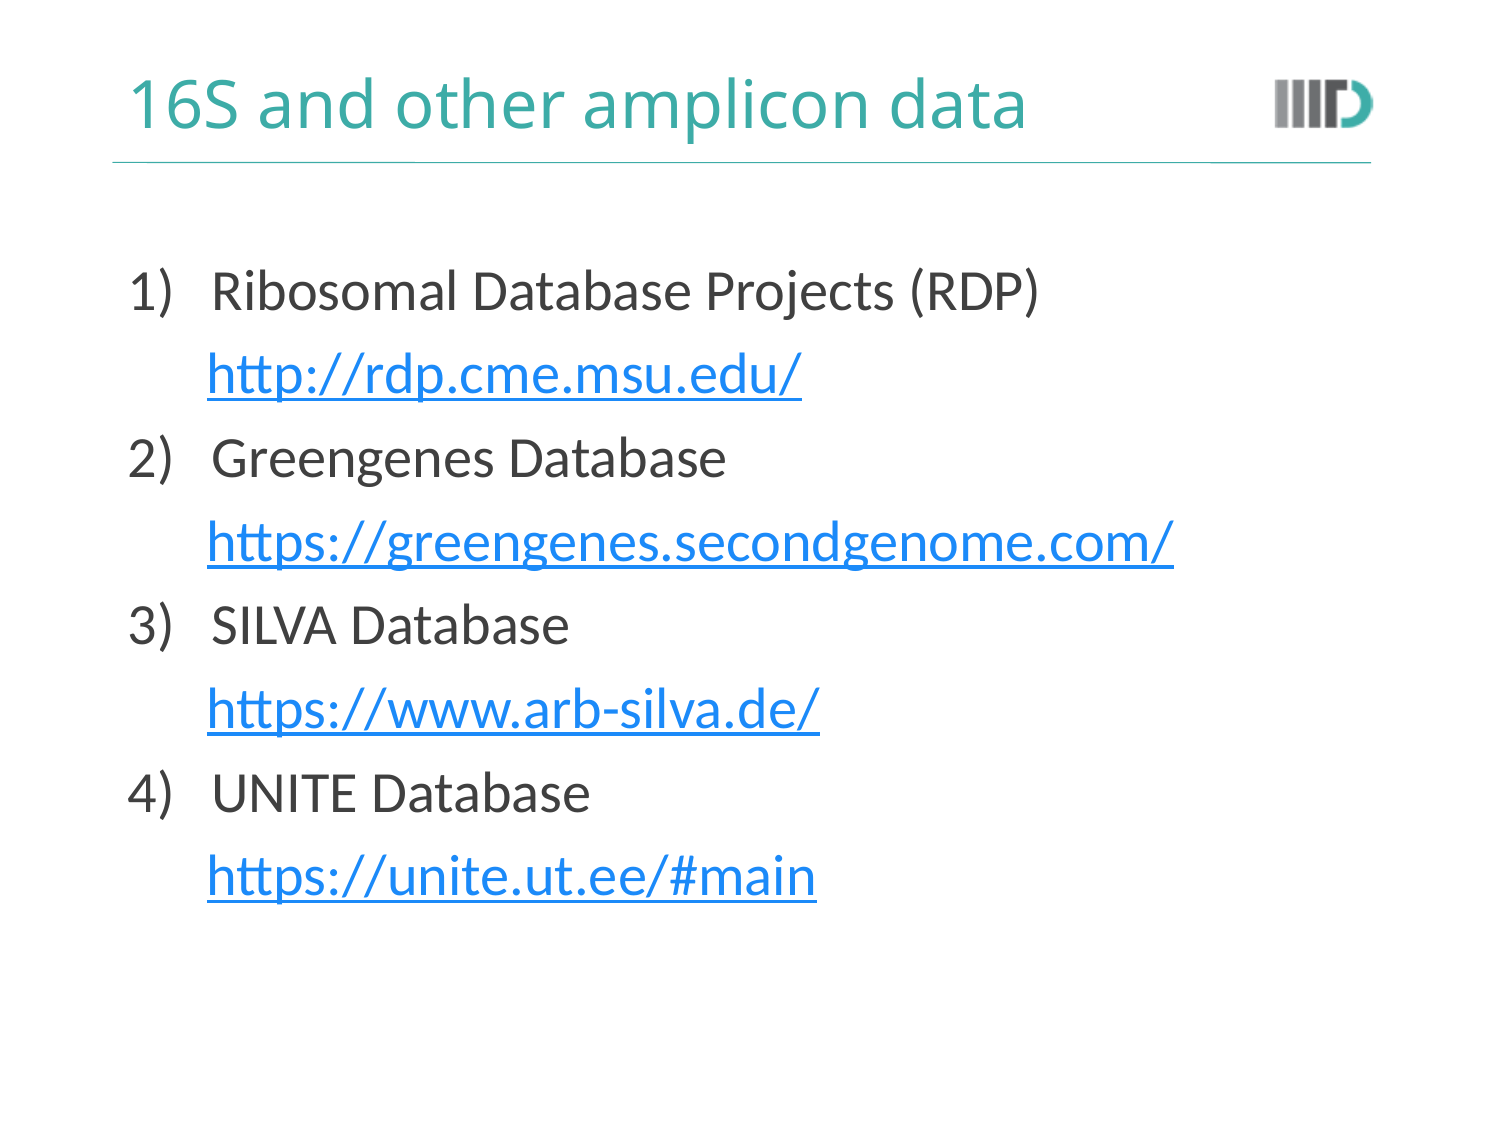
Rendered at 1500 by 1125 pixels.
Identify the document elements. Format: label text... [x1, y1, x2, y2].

text_box Ribosomal Database Projects (RDP) http://rdp.cme.msu.edu/ Greengenes Database https://greengenes.secondgenome.com/ SILVA Database https://www.arb-silva.de/ UNITE Database https://unite.ut.ee/#main [112, 252, 1388, 980]
picture [1256, 67, 1388, 141]
title 16S and other amplicon data [112, 52, 1236, 163]
